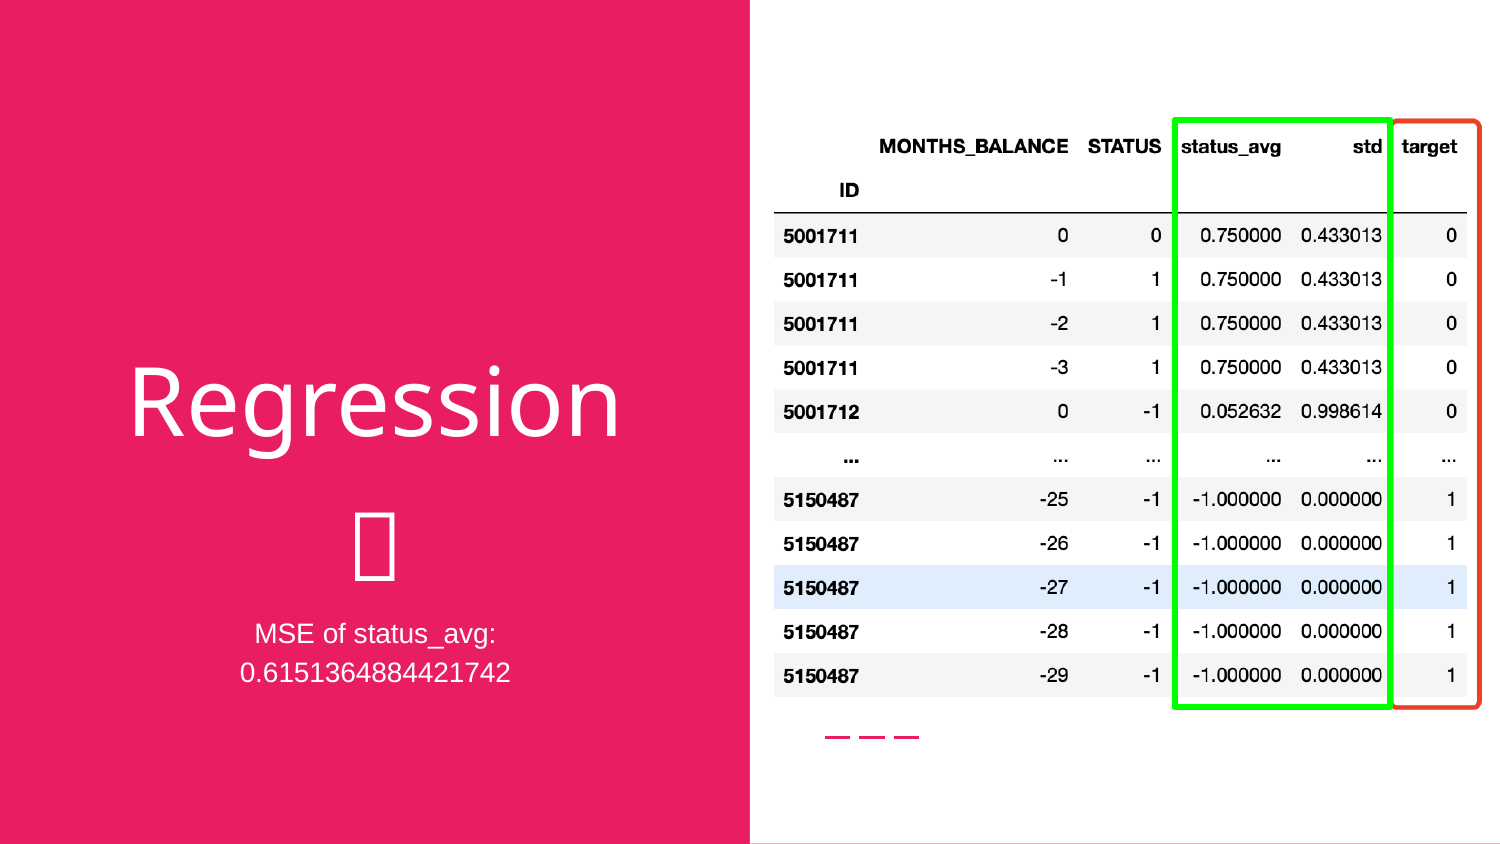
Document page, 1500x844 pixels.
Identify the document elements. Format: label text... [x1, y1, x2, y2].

text_box ❎ [220, 470, 531, 595]
title Regression [43, 176, 708, 471]
picture [749, 95, 1494, 727]
text_box MSE of status_avg: 0.6151364884421742 [100, 595, 651, 703]
